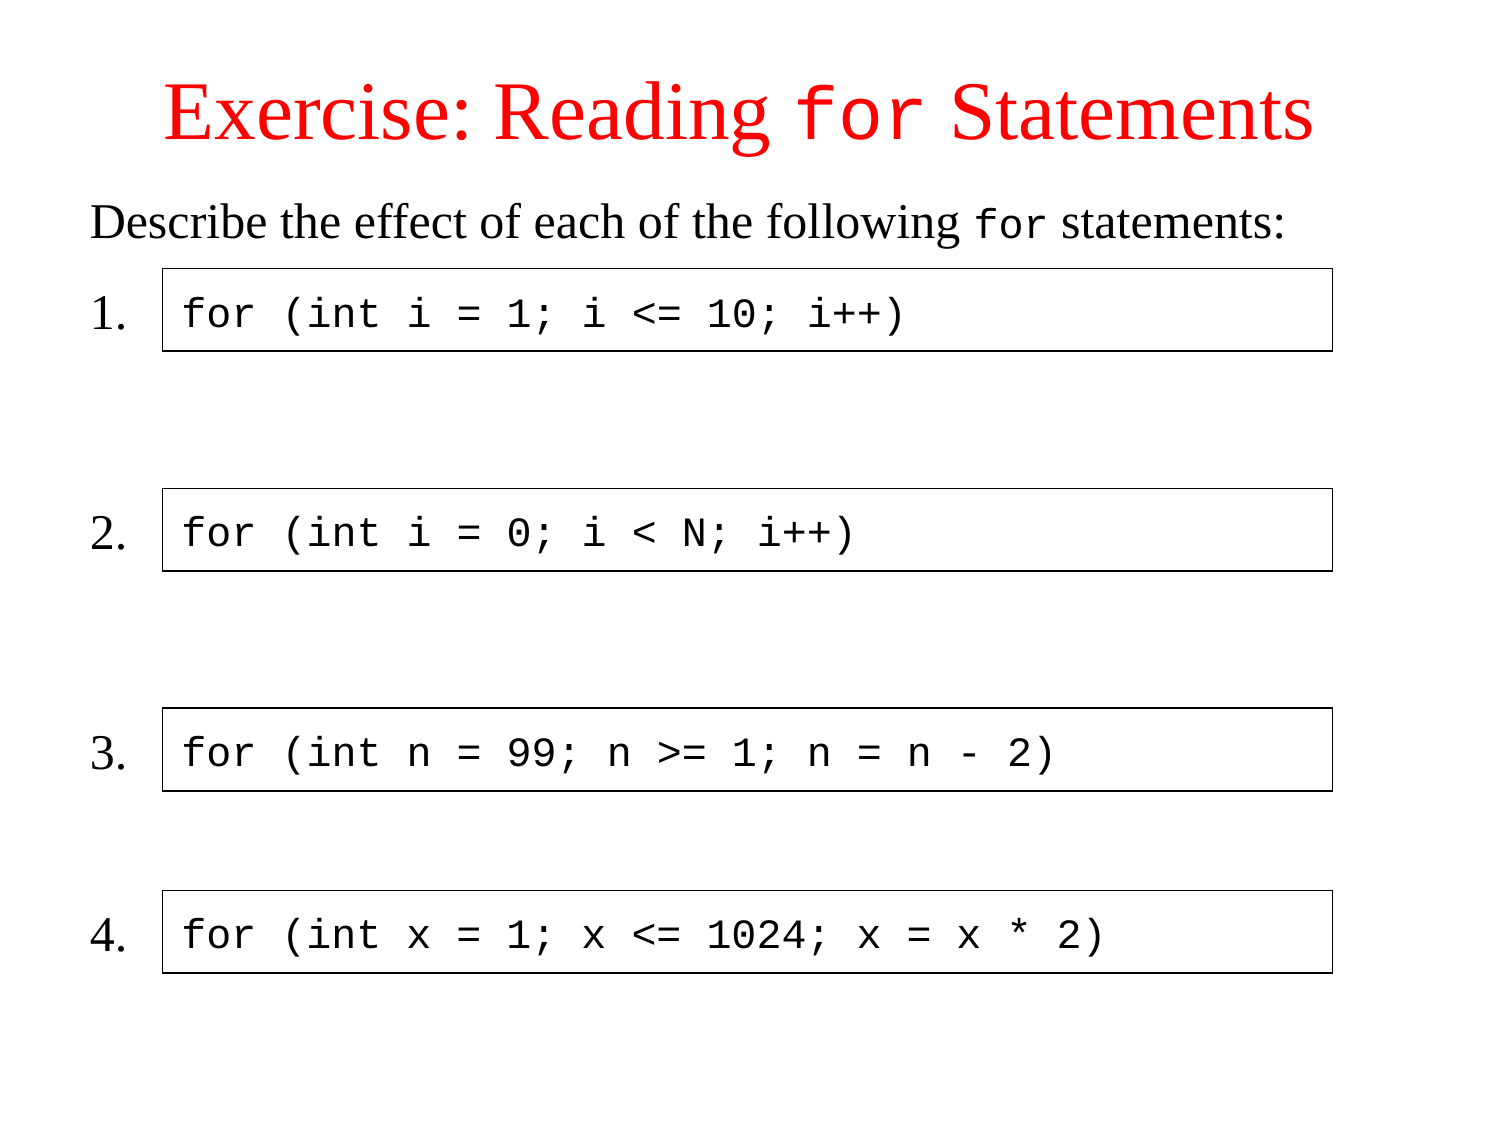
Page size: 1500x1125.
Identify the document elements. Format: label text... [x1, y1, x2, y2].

text_box Describe the effect of each of the following for statements: [74, 187, 1425, 257]
text_box Exercise: Reading for Statements [0, 12, 1500, 200]
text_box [74, 890, 1333, 974]
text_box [74, 268, 1333, 352]
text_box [74, 707, 1333, 792]
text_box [74, 488, 1333, 572]
